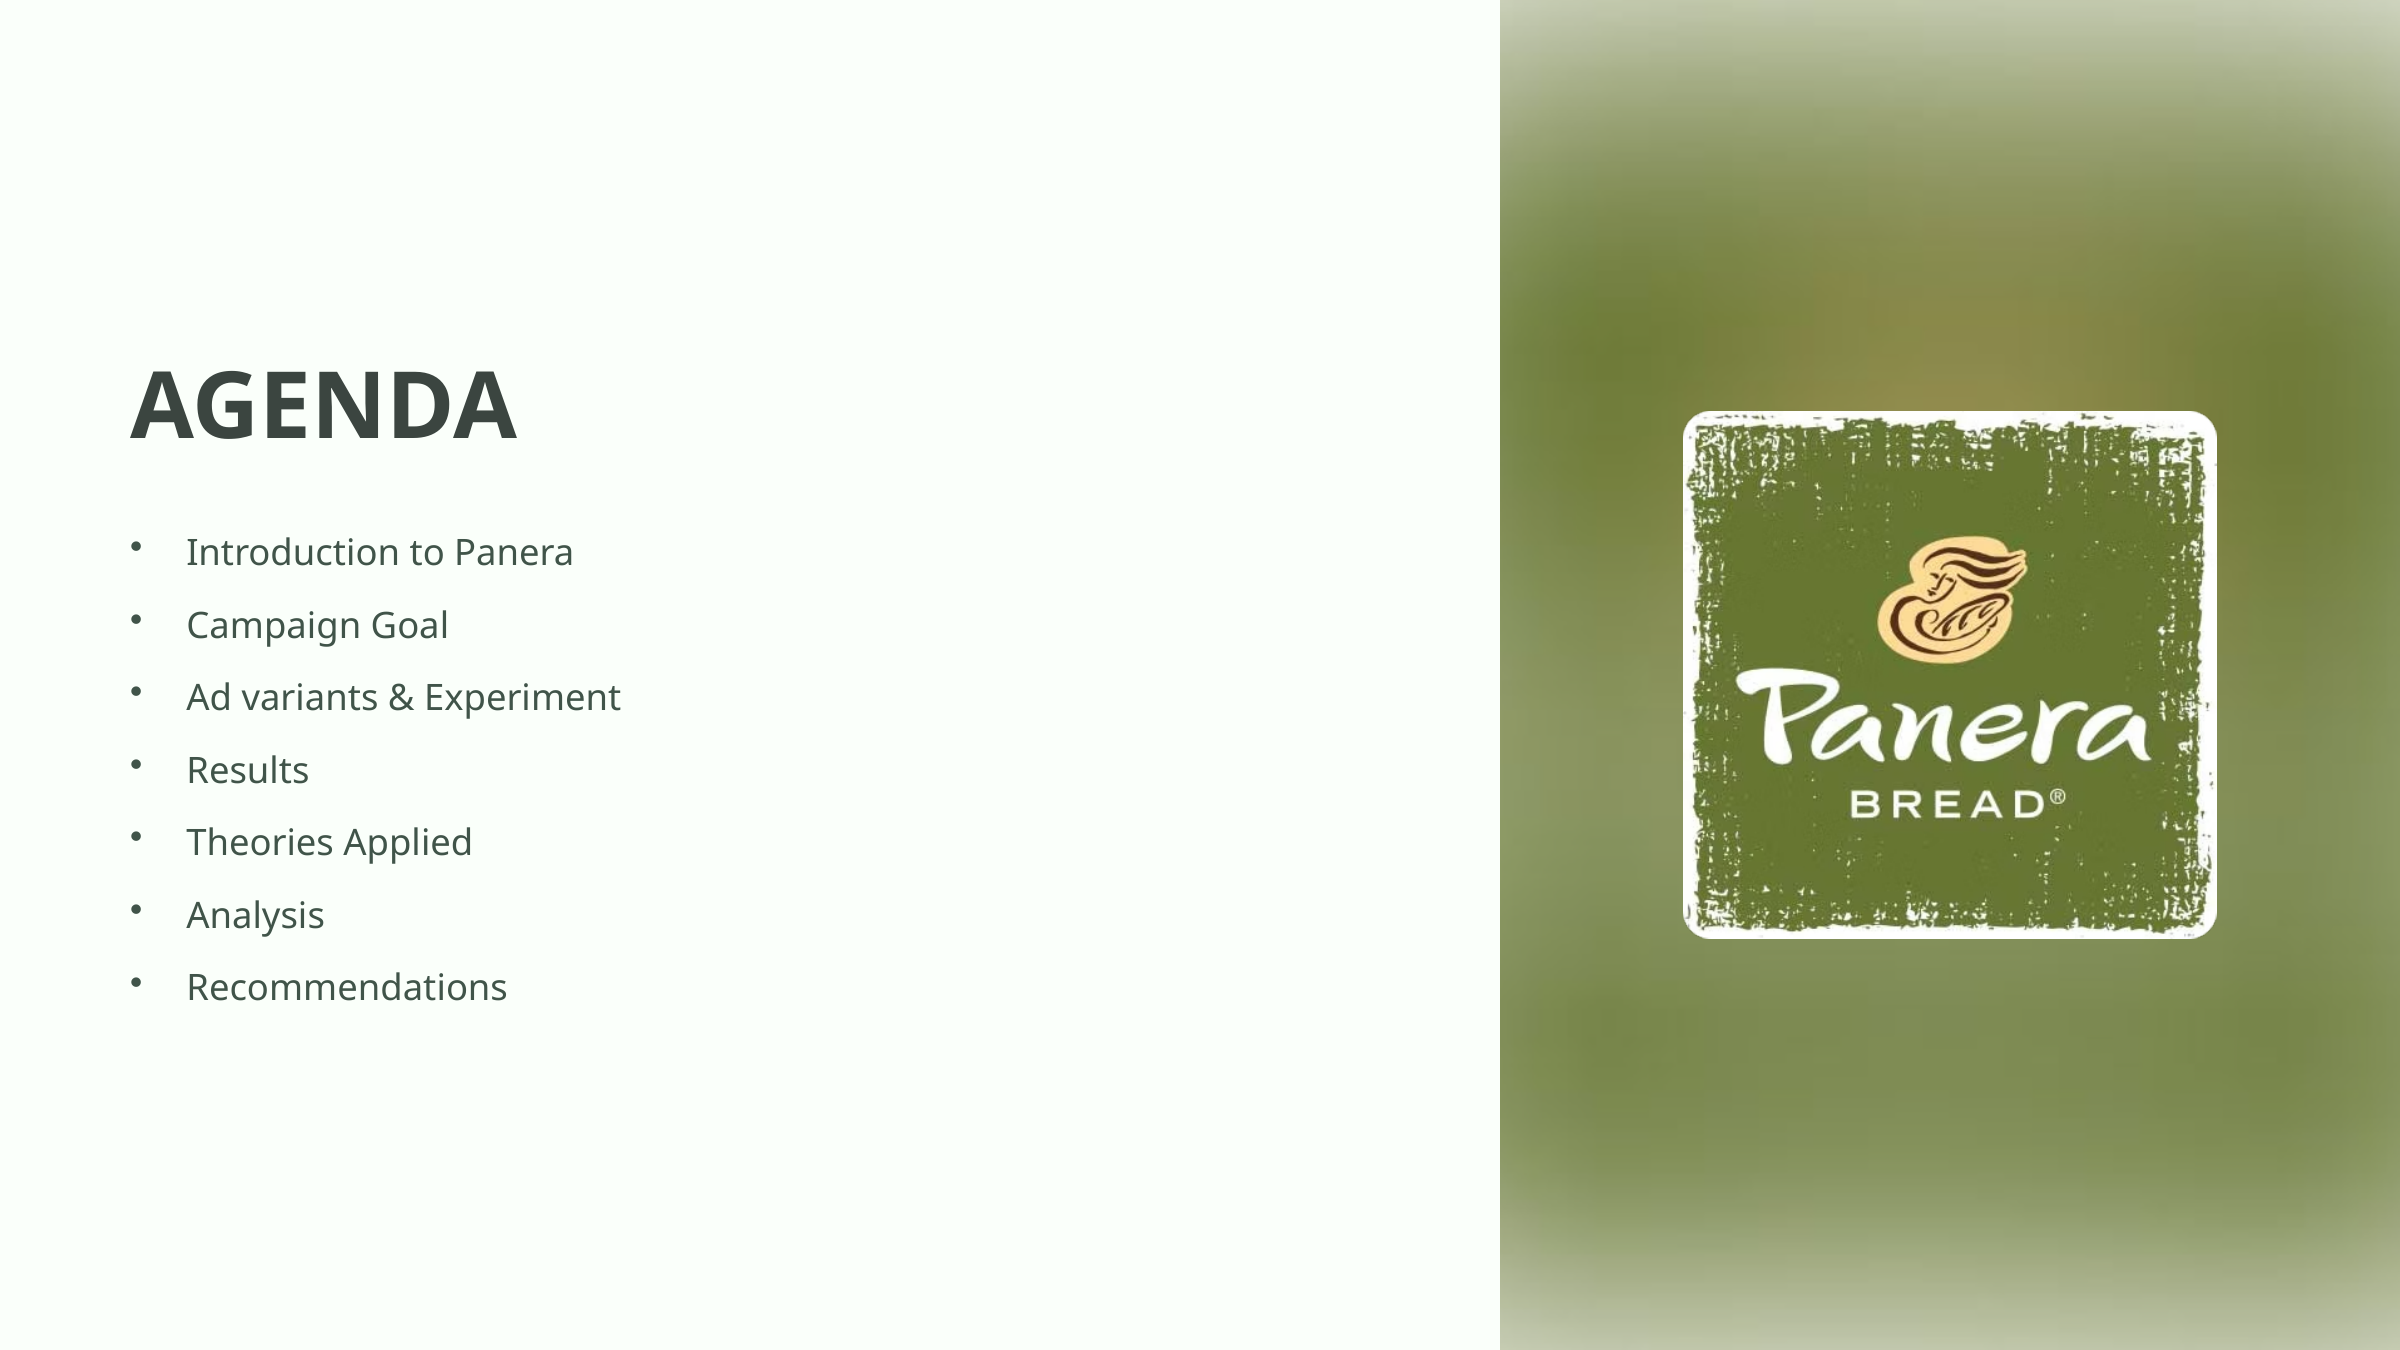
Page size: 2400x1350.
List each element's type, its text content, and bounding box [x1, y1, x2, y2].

text_box Ad variants & Experiment [130, 658, 1370, 719]
text_box Analysis [130, 876, 1370, 936]
text_box Campaign Goal [130, 586, 1370, 646]
text_box Theories Applied [130, 803, 1370, 864]
text_box Results [130, 731, 1370, 791]
text_box Introduction to Panera [130, 513, 1370, 574]
picture [1499, 0, 2400, 1350]
text_box AGENDA [130, 341, 1061, 458]
text_box Recommendations [130, 948, 1370, 1009]
